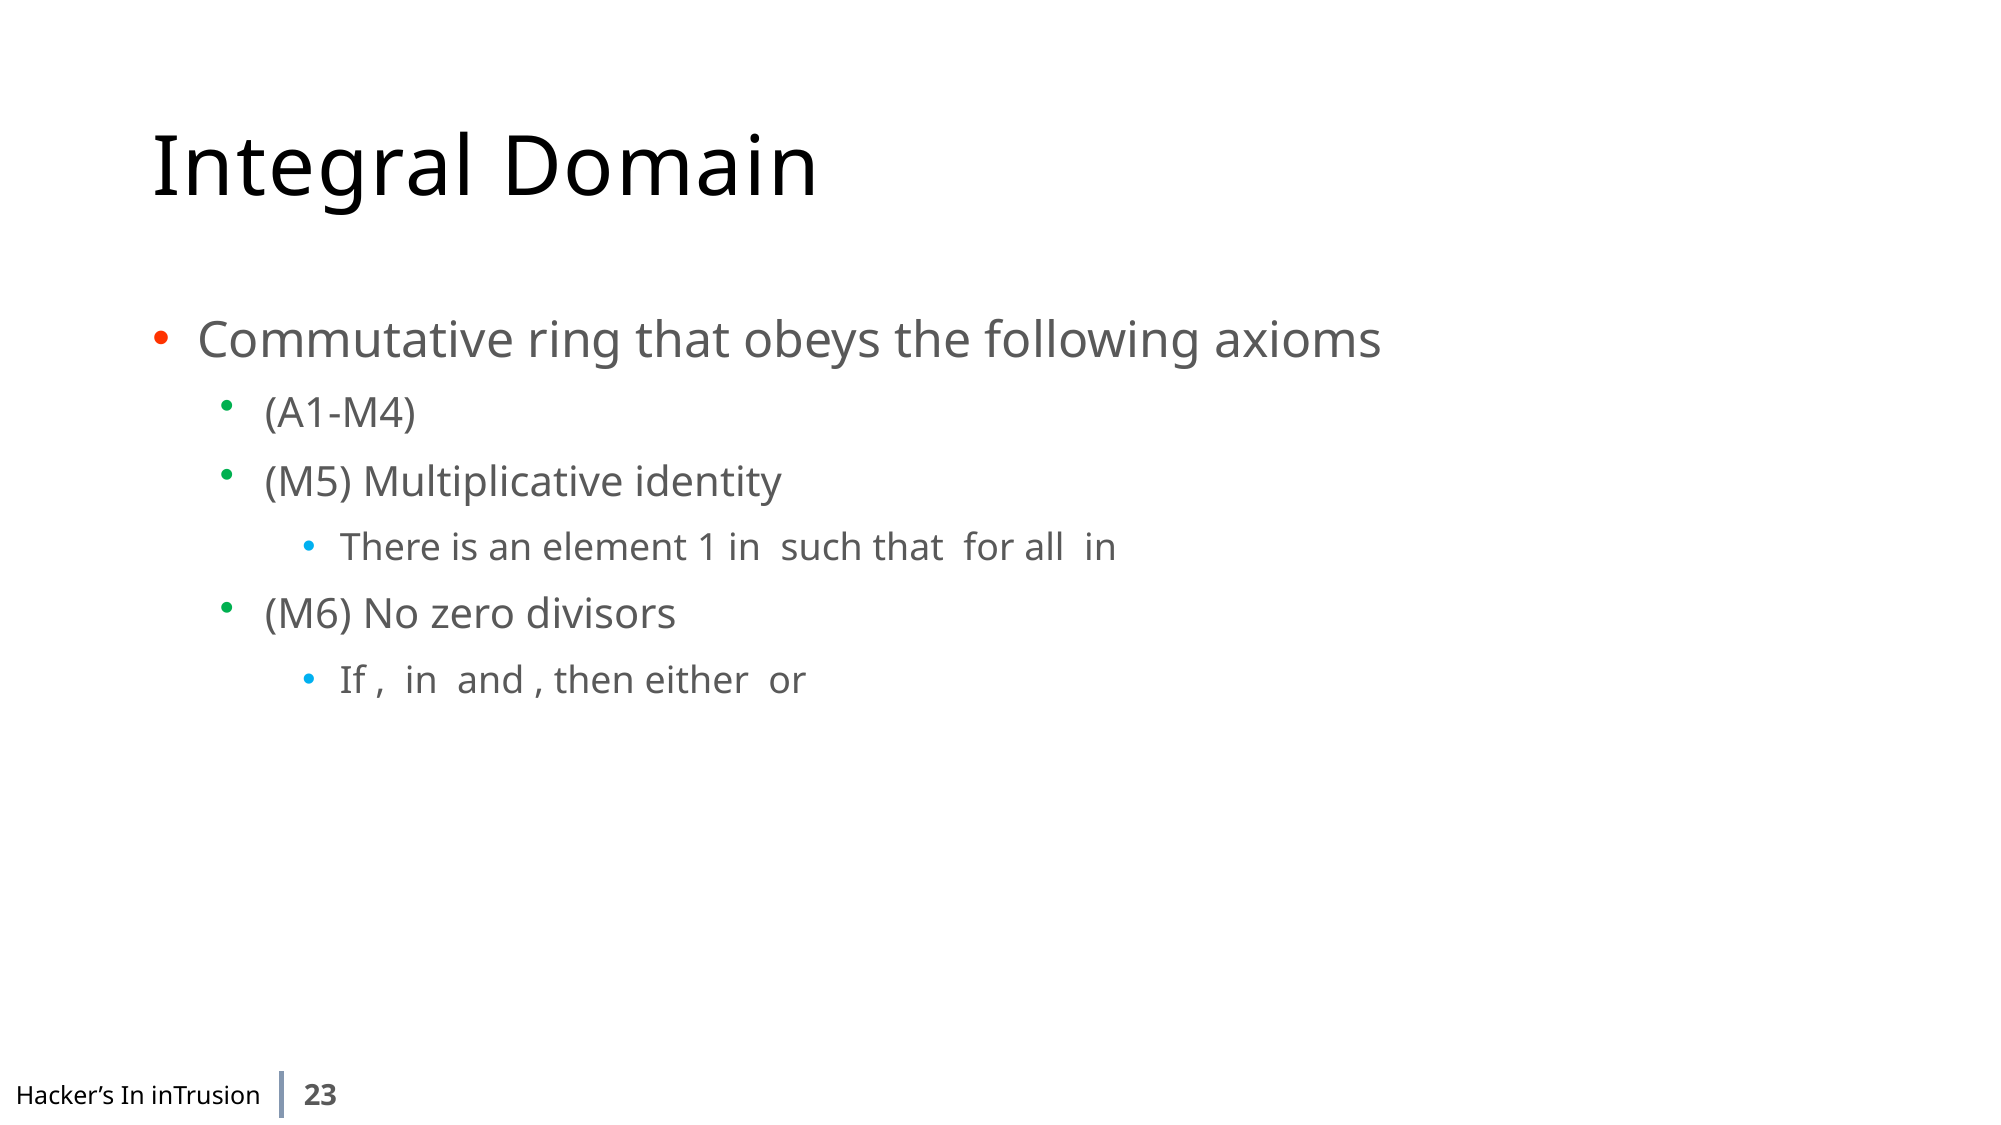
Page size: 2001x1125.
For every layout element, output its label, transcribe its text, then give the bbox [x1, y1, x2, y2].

title Integral Domain [137, 59, 1863, 278]
